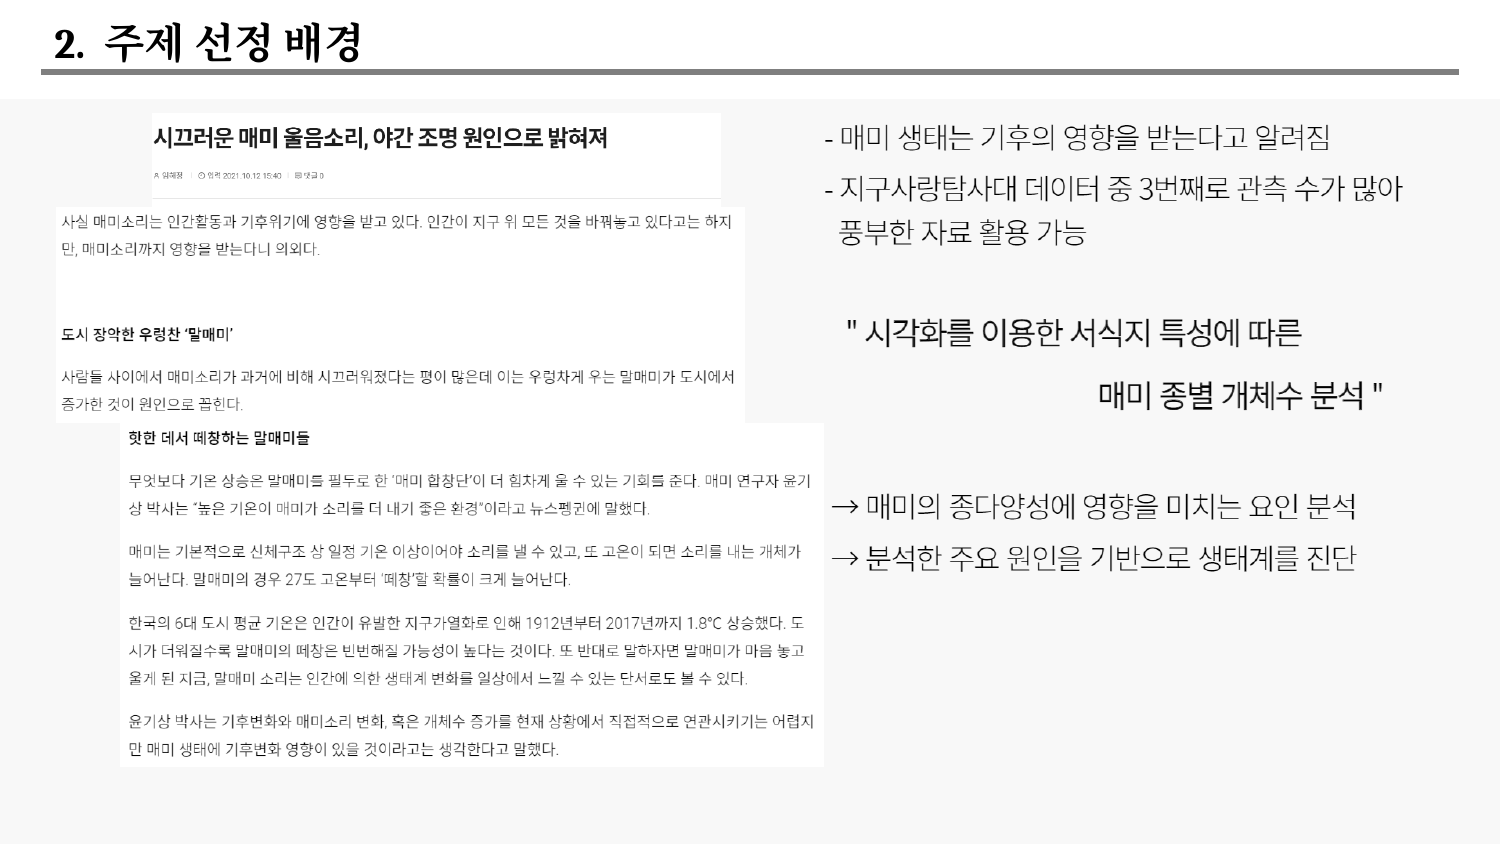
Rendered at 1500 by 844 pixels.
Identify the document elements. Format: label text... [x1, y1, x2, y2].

title 2. 주제 선정 배경 [41, 17, 1459, 67]
picture [0, 99, 1500, 844]
